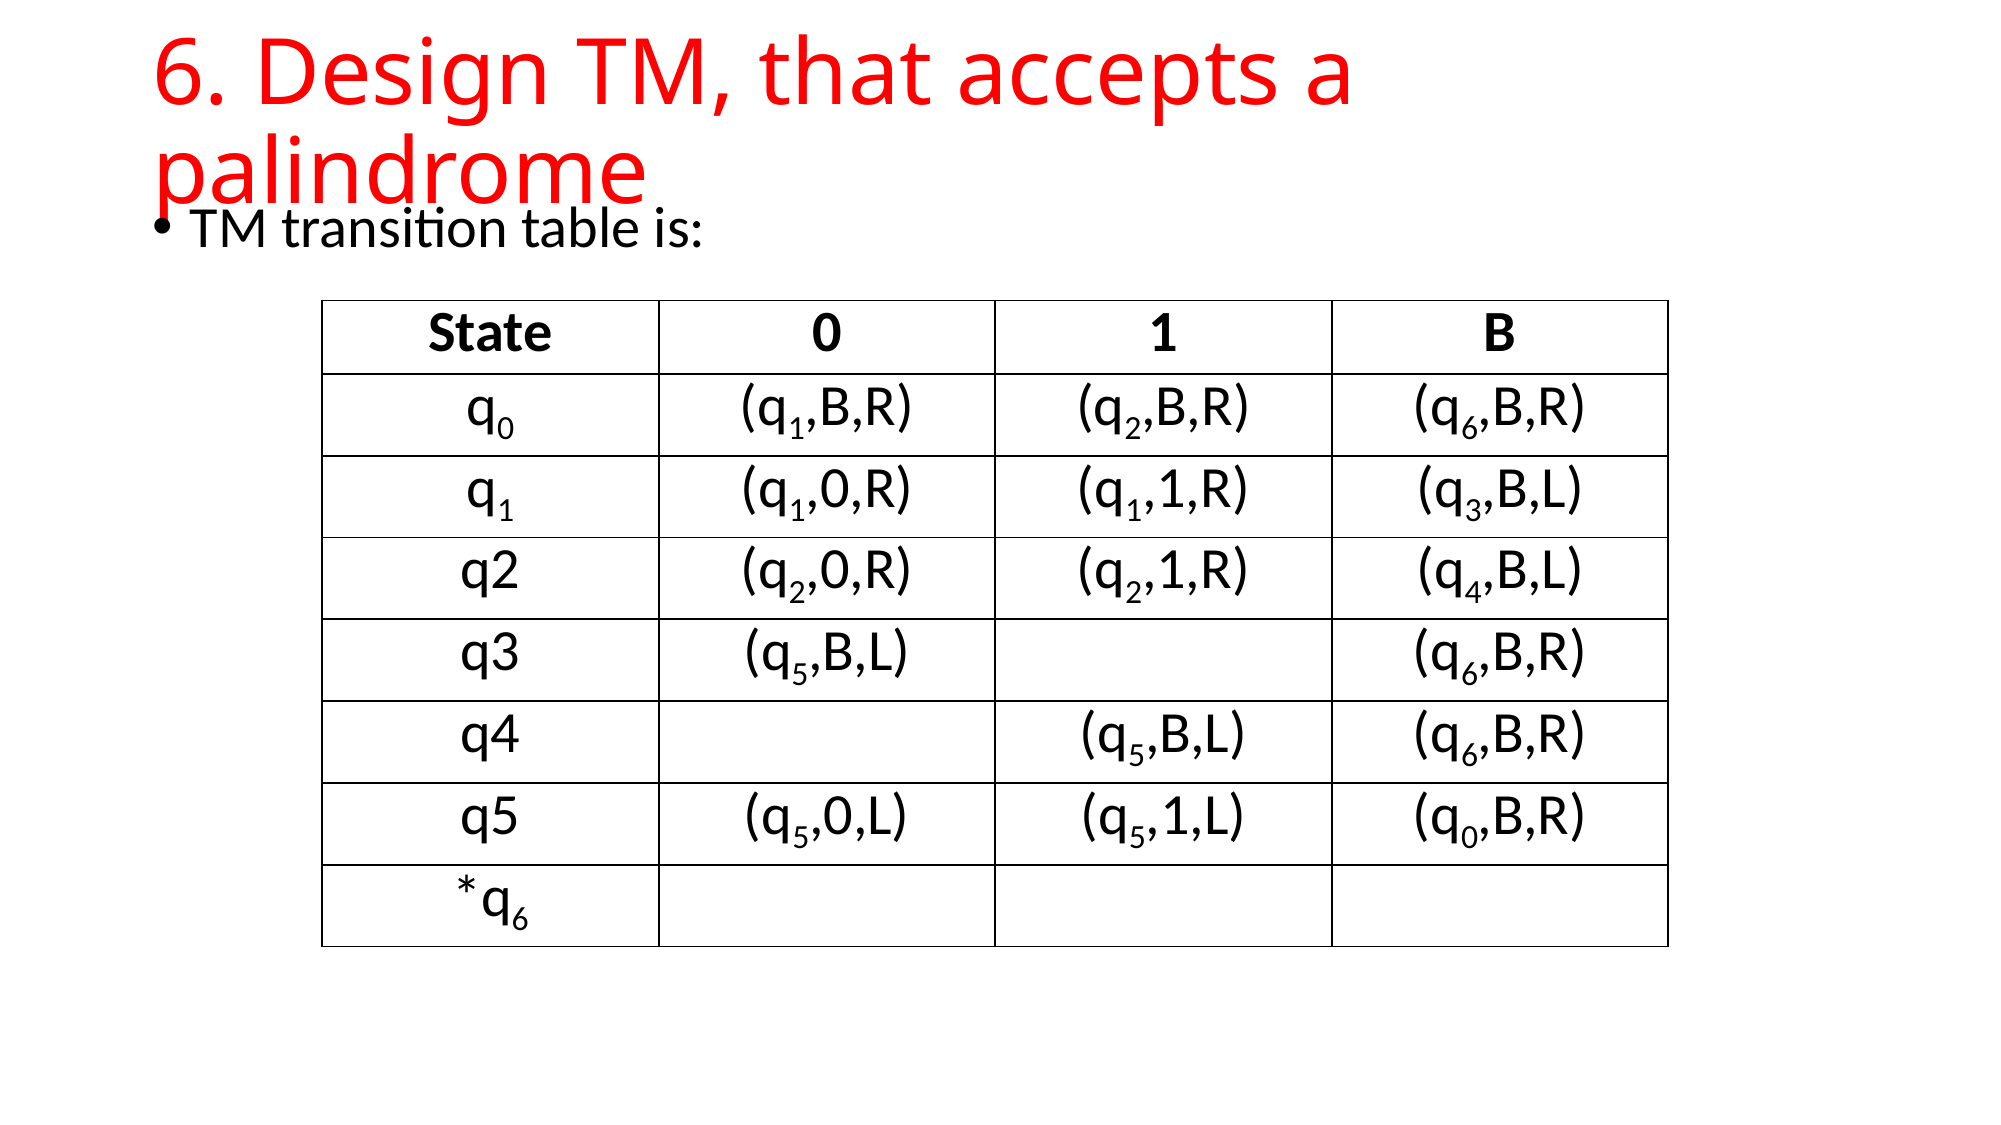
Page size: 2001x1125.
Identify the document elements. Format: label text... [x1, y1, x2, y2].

table_cell (q5,1,L) [996, 784, 1331, 864]
table_cell (q2,B,R) [996, 375, 1331, 455]
table_cell (q2,1,R) [996, 538, 1331, 618]
table_header State [323, 301, 658, 373]
table_cell (q6,B,R) [1333, 375, 1667, 455]
title 6. Design TM, that accepts a palindrome [137, 59, 1863, 189]
table_header B [1333, 301, 1667, 373]
table_cell (q5,B,L) [996, 702, 1331, 782]
table_cell (q6,B,R) [1333, 620, 1667, 700]
table_cell [660, 702, 994, 782]
table_cell (q1,1,R) [996, 457, 1331, 537]
table_cell (q4,B,L) [1333, 538, 1667, 618]
table_cell (q5,B,L) [660, 620, 994, 700]
table_cell q3 [323, 620, 658, 700]
table_cell q1 [323, 457, 658, 537]
table_cell q0 [323, 375, 658, 455]
table_cell (q0,B,R) [1333, 784, 1667, 864]
table_cell q5 [323, 784, 658, 864]
table_cell (q1,B,R) [660, 375, 994, 455]
table_cell (q3,B,L) [1333, 457, 1667, 537]
table_cell (q2,0,R) [660, 538, 994, 618]
table_header 0 [660, 301, 994, 373]
table_cell (q5,0,L) [660, 784, 994, 864]
list TM transition table is: [137, 189, 1863, 1014]
table_cell q2 [323, 538, 658, 618]
table_cell *q6 [323, 866, 658, 946]
table_cell [660, 866, 994, 946]
table_cell [996, 620, 1331, 700]
table_cell (q6,B,R) [1333, 702, 1667, 782]
table_cell [996, 866, 1331, 946]
table_header 1 [996, 301, 1331, 373]
table_cell q4 [323, 702, 658, 782]
table_cell [1333, 866, 1667, 946]
table_cell (q1,0,R) [660, 457, 994, 537]
